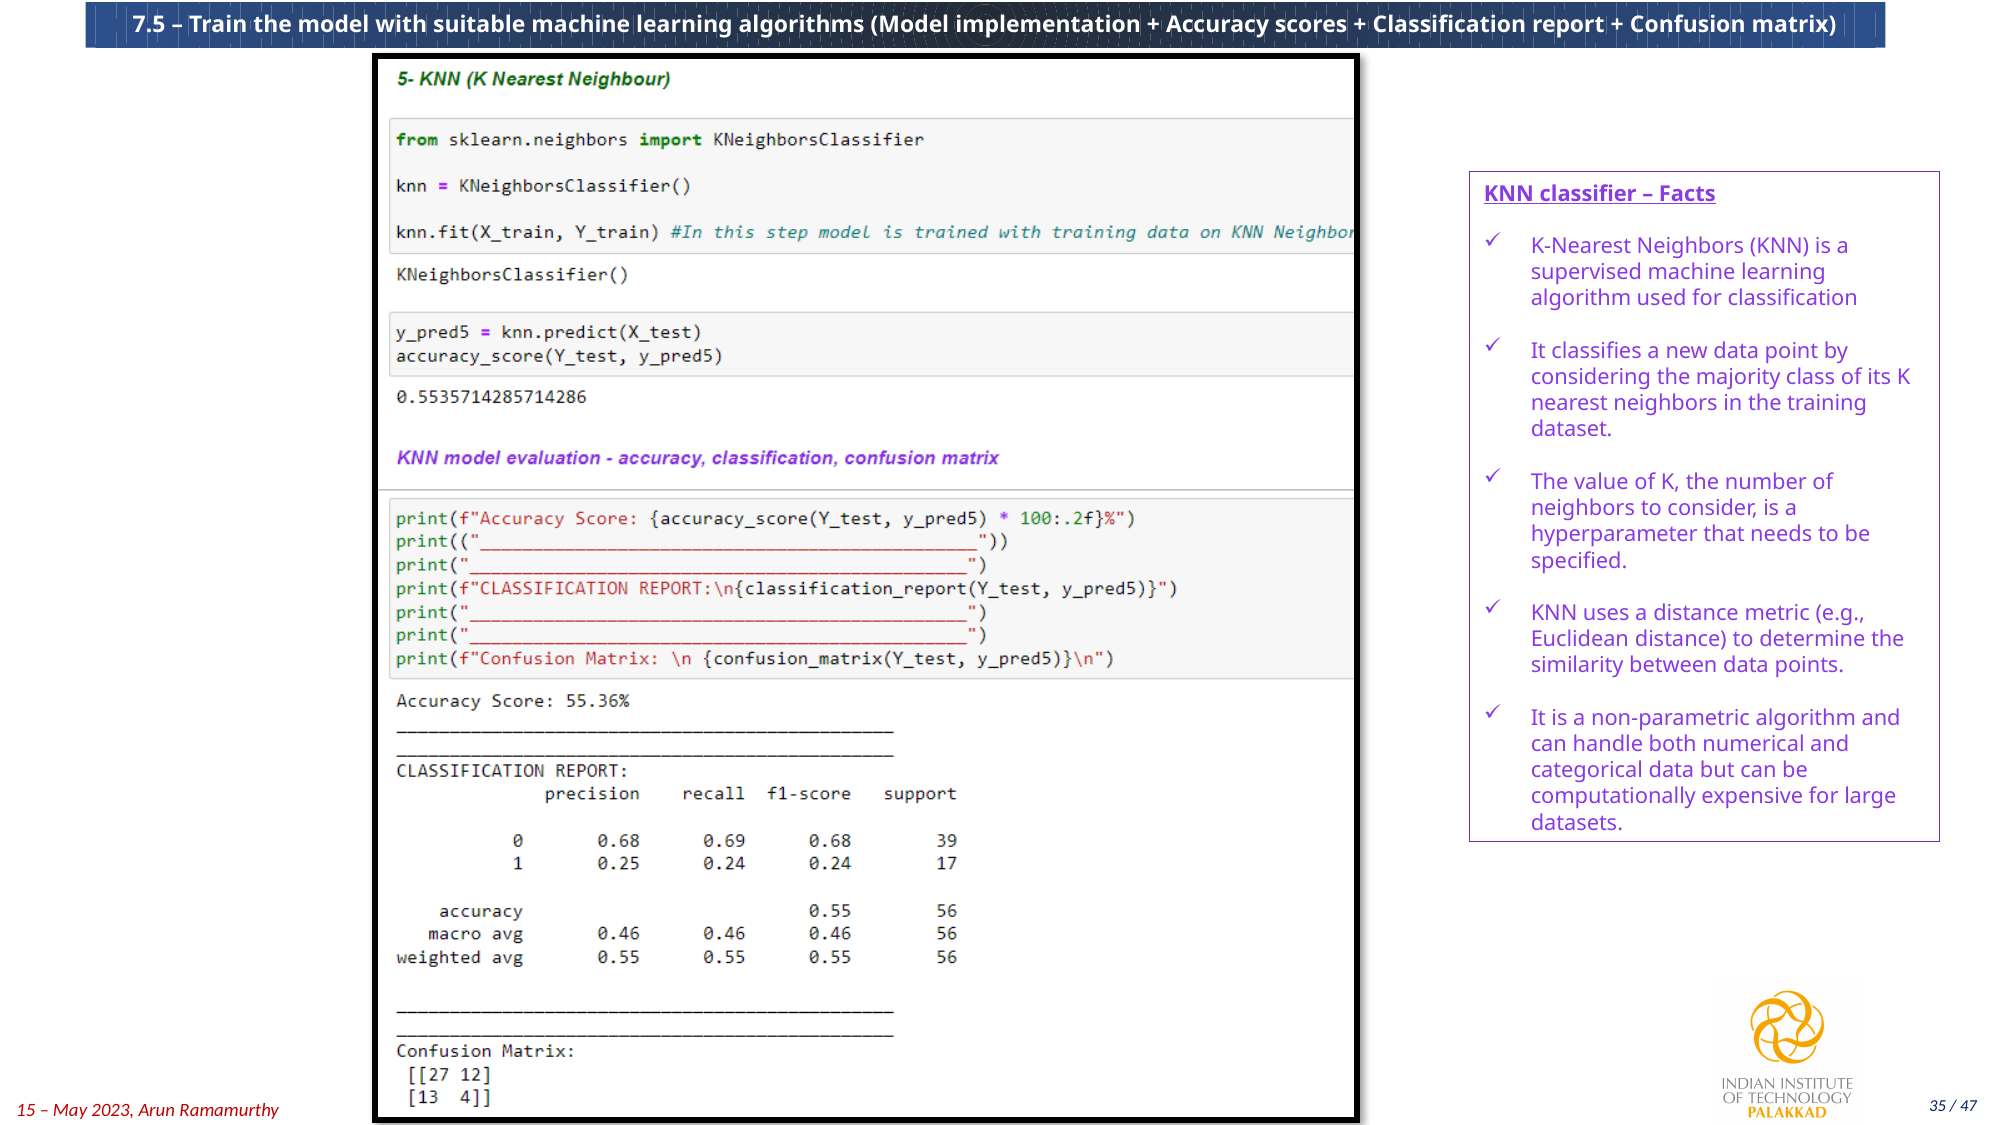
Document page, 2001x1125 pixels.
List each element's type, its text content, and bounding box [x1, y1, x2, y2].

picture [378, 58, 1354, 1117]
text_box KNN classifier – Facts K-Nearest Neighbors (KNN) is a supervised machine learning algorithm used for classification It classifies a new data point by considering the majority class of its K nearest neighbors in the training dataset. The value of K, the number of neighbors to consider, is a hyperparameter that needs to be specified. KNN uses a distance metric (e.g., Euclidean distance) to determine the similarity between data points. It is a non-parametric algorithm and can handle both numerical and categorical data but can be computationally expensive for large datasets. [1469, 171, 1940, 842]
text_box 35 / 47 [1914, 1087, 2000, 1123]
picture [1712, 980, 1863, 1125]
text_box 7.5 – Train the model with suitable machine learning algorithms (Model implementation + Accuracy scores + Classification report + Confusion matrix) [85, 2, 1886, 48]
text_box 15 – May 2023, Arun Ramamurthy [0, 1089, 299, 1125]
